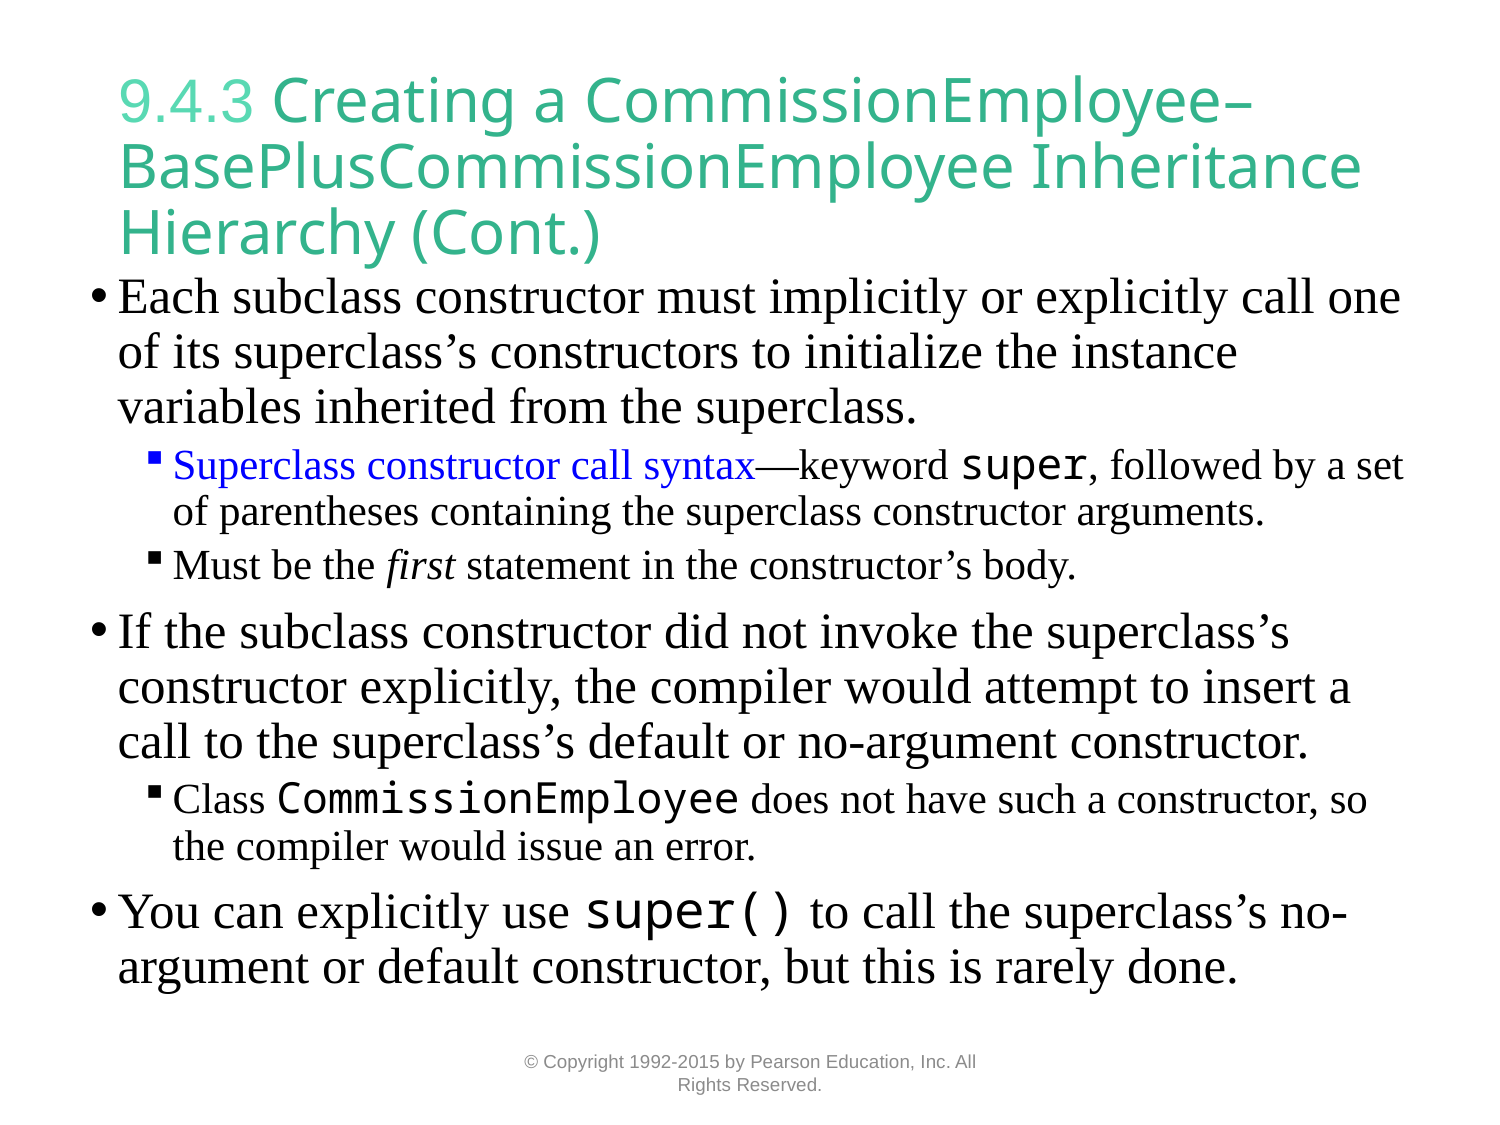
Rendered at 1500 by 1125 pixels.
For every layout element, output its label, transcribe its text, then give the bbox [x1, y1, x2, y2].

footer © Copyright 1992-2015 by Pearson Education, Inc. All Rights Reserved. [496, 1042, 1004, 1103]
list Each subclass constructor must implicitly or explicitly call one of its superclass’s constructors to initialize the instance variables inherited from the superclass. Superclass constructor call syntax—keyword super, followed by a set of parentheses containing the superclass constructor arguments. Must be the first statement in the constructor’s body. If the subclass constructor did not invoke the superclass’s constructor explicitly, the compiler would attempt to insert a call to the superclass’s default or no-argument constructor. Class CommissionEmployee does not have such a constructor, so the compiler would issue an error. You can explicitly use super() to call the superclass’s no-argument or default constructor, but this is rarely done. [75, 262, 1425, 1005]
title 9.4.3 Creating a CommissionEmployee–BasePlusCommissionEmployee Inheritance Hierarchy (Cont.) [103, 59, 1397, 262]
